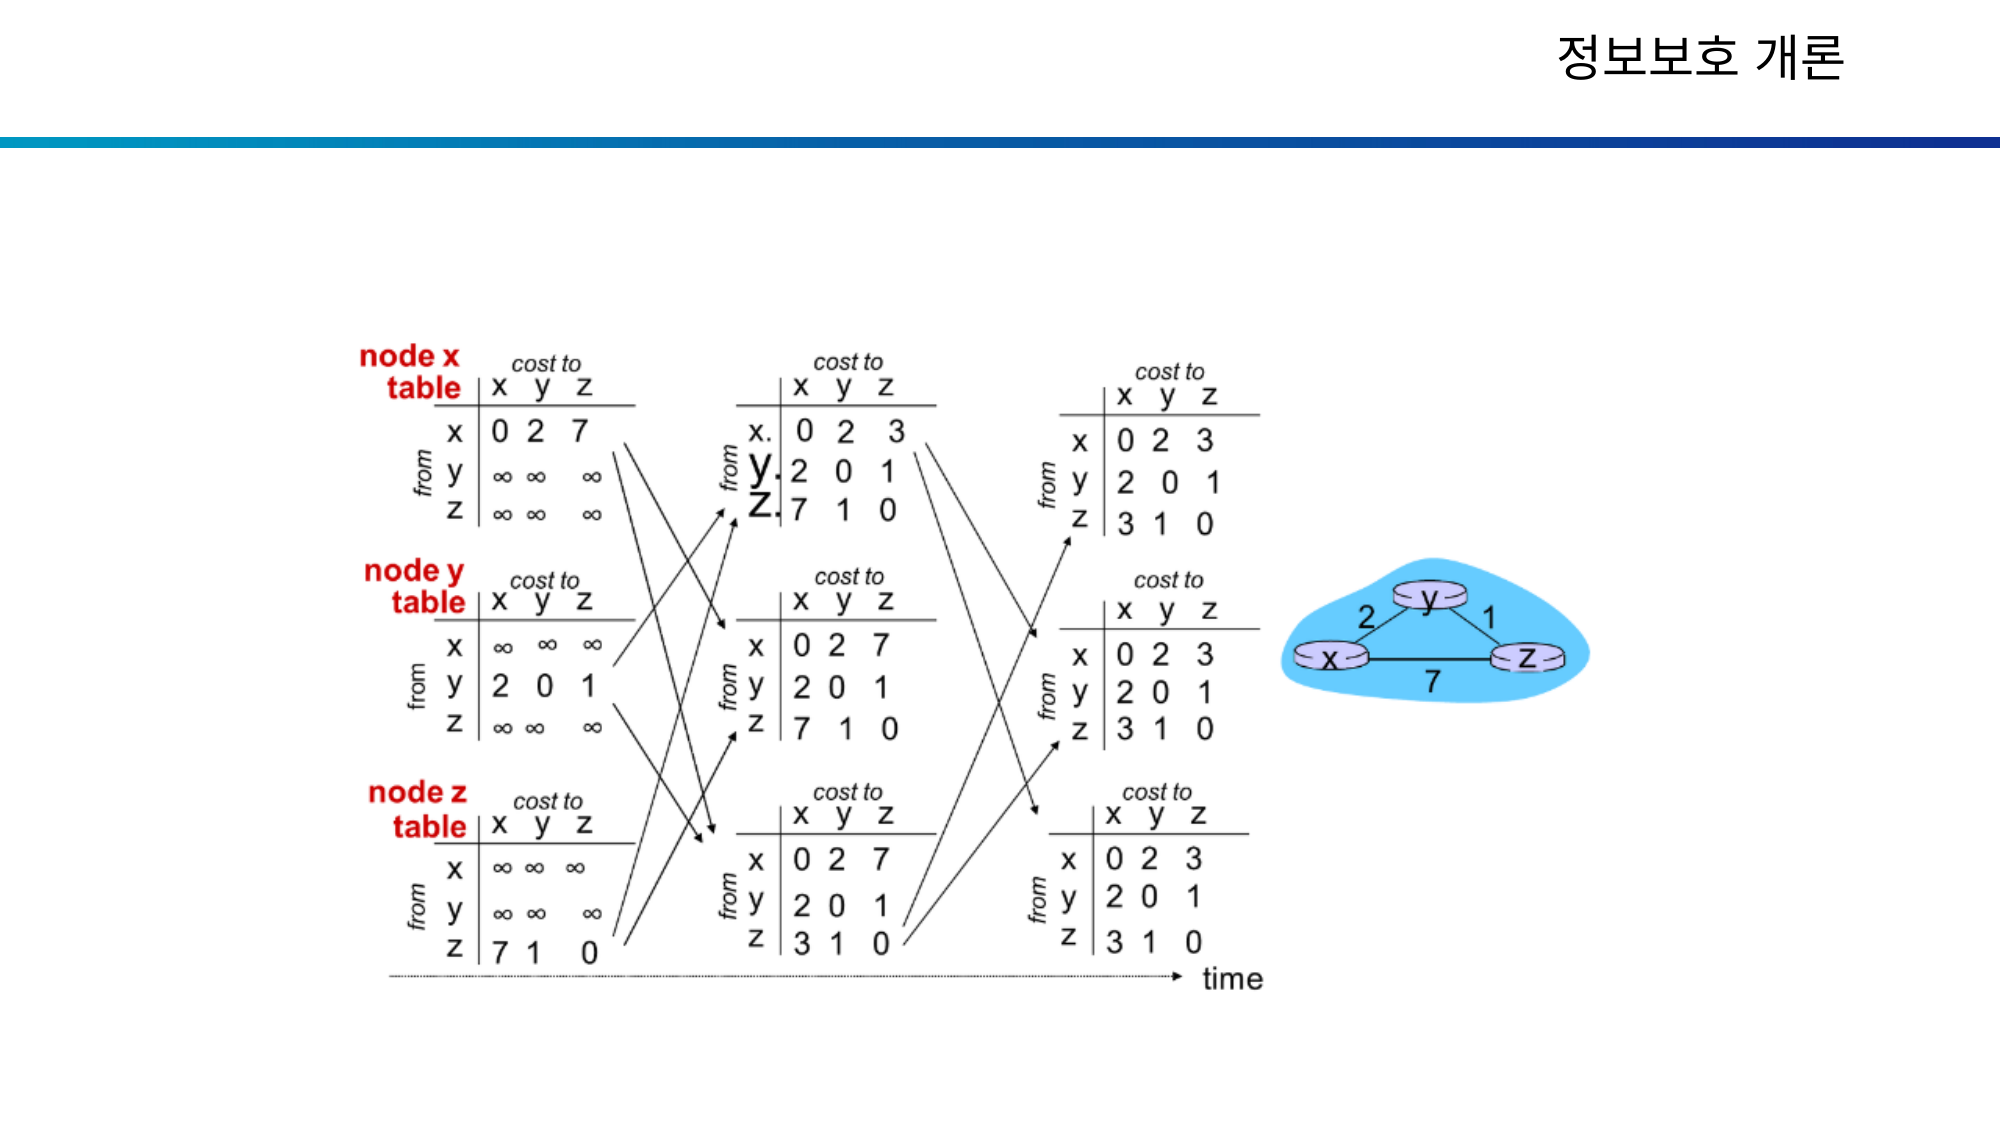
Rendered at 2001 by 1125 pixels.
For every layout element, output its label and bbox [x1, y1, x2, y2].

picture [577, 137, 2000, 148]
picture [552, 137, 567, 148]
picture [333, 328, 1631, 1004]
picture [530, 137, 541, 148]
